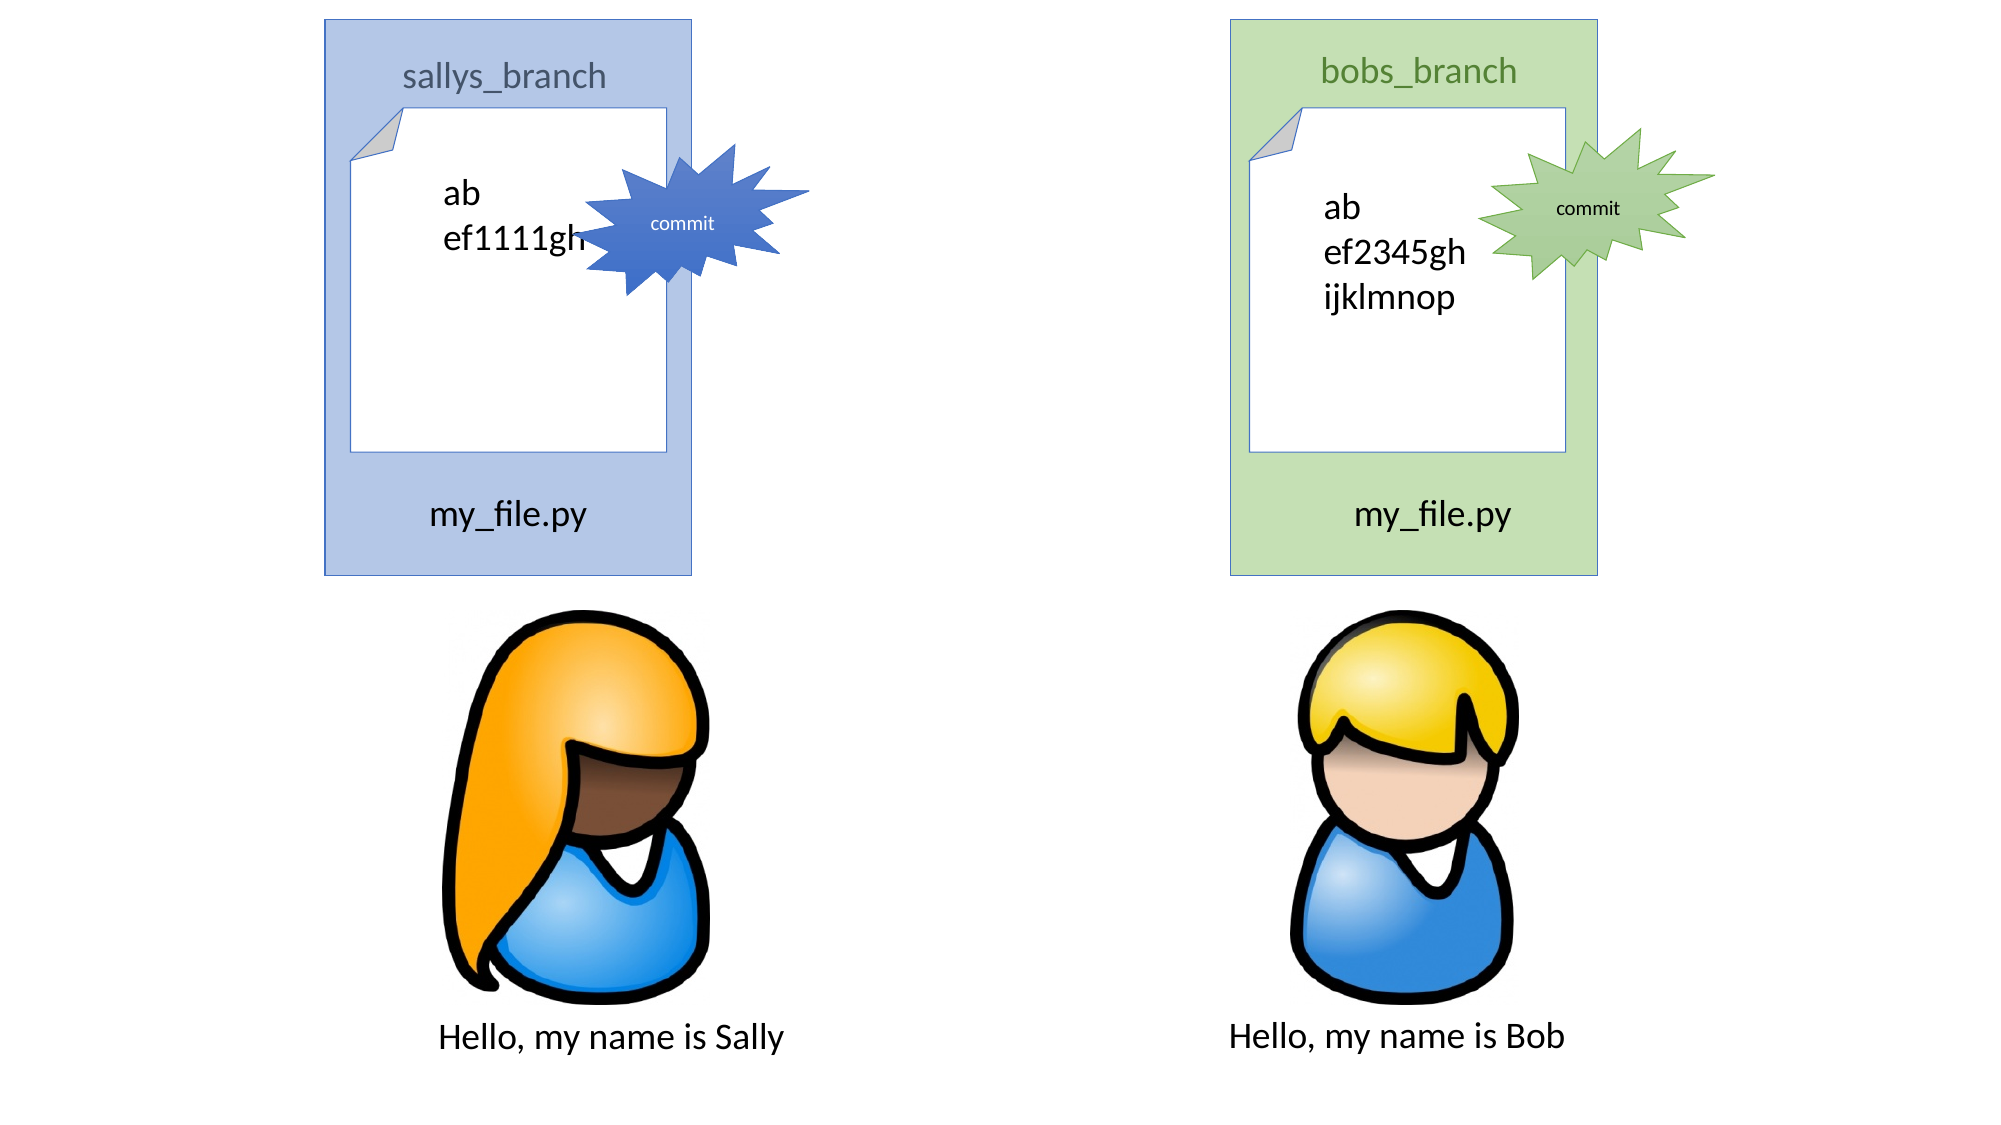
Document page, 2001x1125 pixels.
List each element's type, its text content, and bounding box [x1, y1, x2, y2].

text_box my_file.py [1249, 481, 1616, 542]
text_box Hello, my name is Bob [1197, 1004, 1598, 1064]
text_box ab ef1111gh [428, 160, 617, 266]
text_box sallys_branch [372, 44, 638, 104]
text_box Hello, my name is Sally [411, 1005, 812, 1065]
text_box bobs_branch [1286, 38, 1552, 99]
text_box commit [1477, 127, 1716, 281]
text_box [1247, 107, 1567, 453]
text_box [324, 542, 692, 576]
text_box [348, 107, 668, 453]
text_box [324, 19, 692, 481]
text_box ab ef2345gh ijklmnop [1308, 174, 1497, 325]
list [217, 610, 935, 1005]
picture [1290, 610, 1519, 1005]
text_box [1230, 19, 1598, 576]
text_box commit [571, 143, 810, 297]
text_box my_file.py [324, 481, 692, 542]
